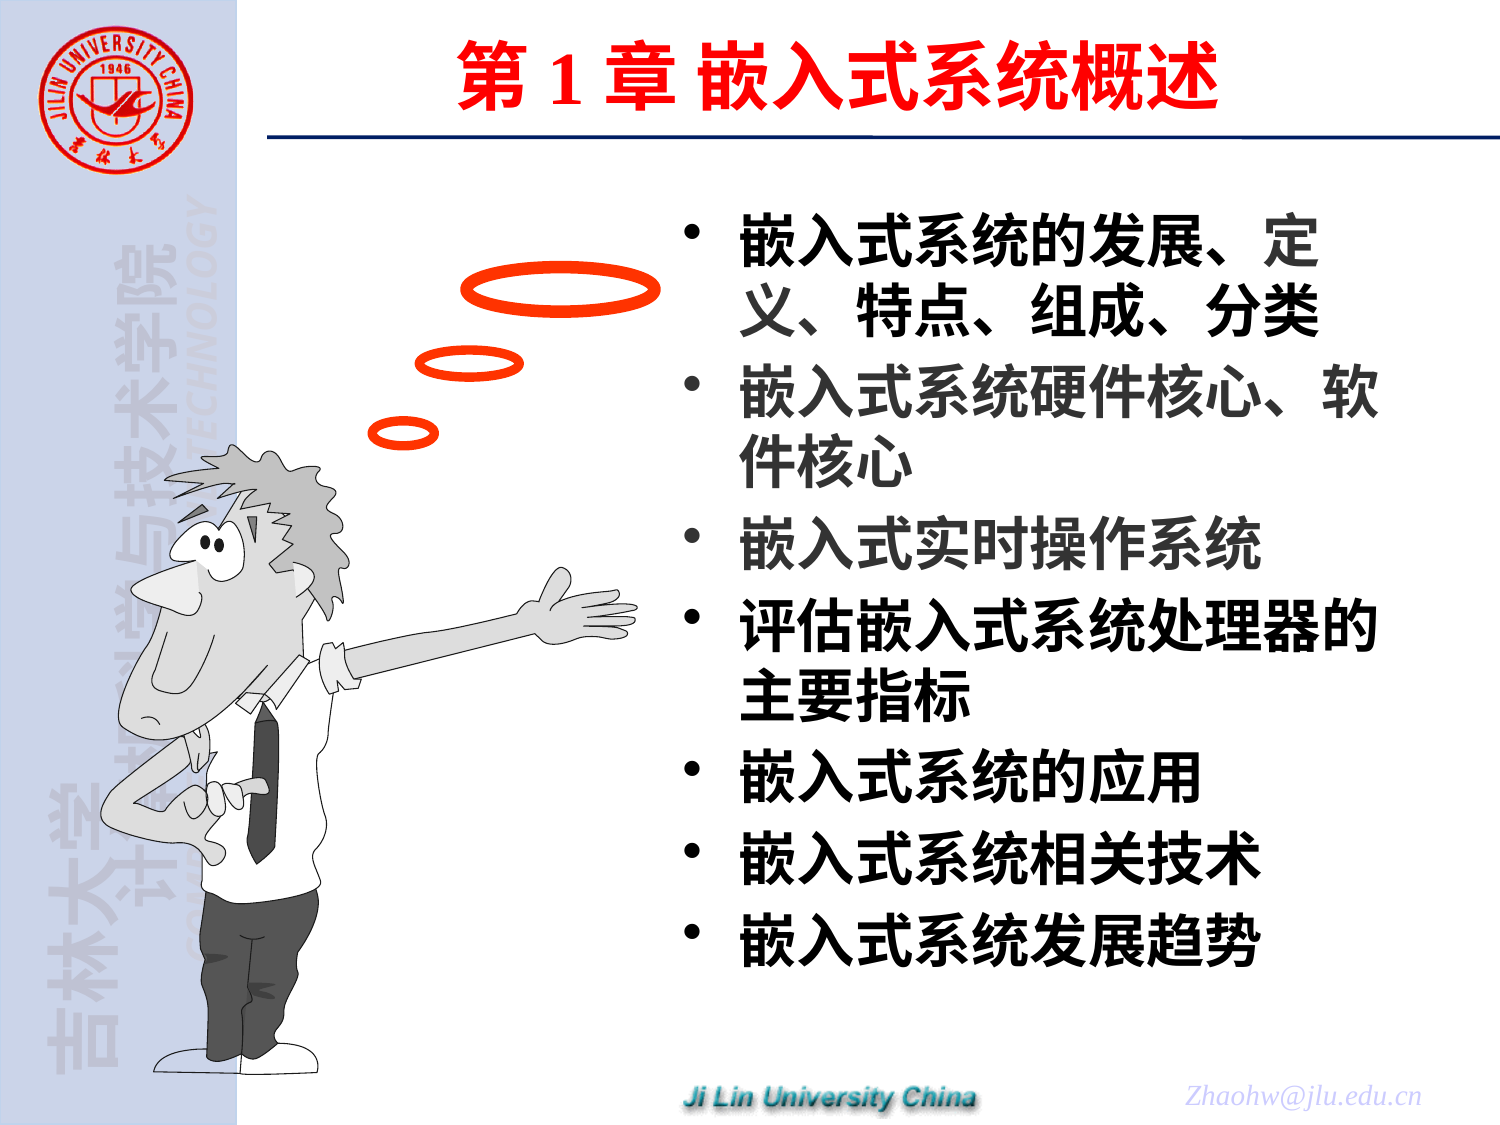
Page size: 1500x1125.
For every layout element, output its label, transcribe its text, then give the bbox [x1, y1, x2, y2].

text_box [419, 350, 520, 378]
list 嵌入式系统的发展、定义、特点、组成、分类 嵌入式系统硬件核心、软件核心 嵌入式实时操作系统 评估嵌入式系统处理器的主要指标 嵌入式系统的应用 嵌入式系统相关技术 嵌入式系统发展趋势 [666, 196, 1448, 1048]
picture [37, 24, 194, 175]
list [99, 443, 638, 1076]
title 第1章 嵌入式系统概述 [274, 12, 1401, 138]
text_box [466, 267, 655, 312]
text_box [372, 420, 435, 442]
